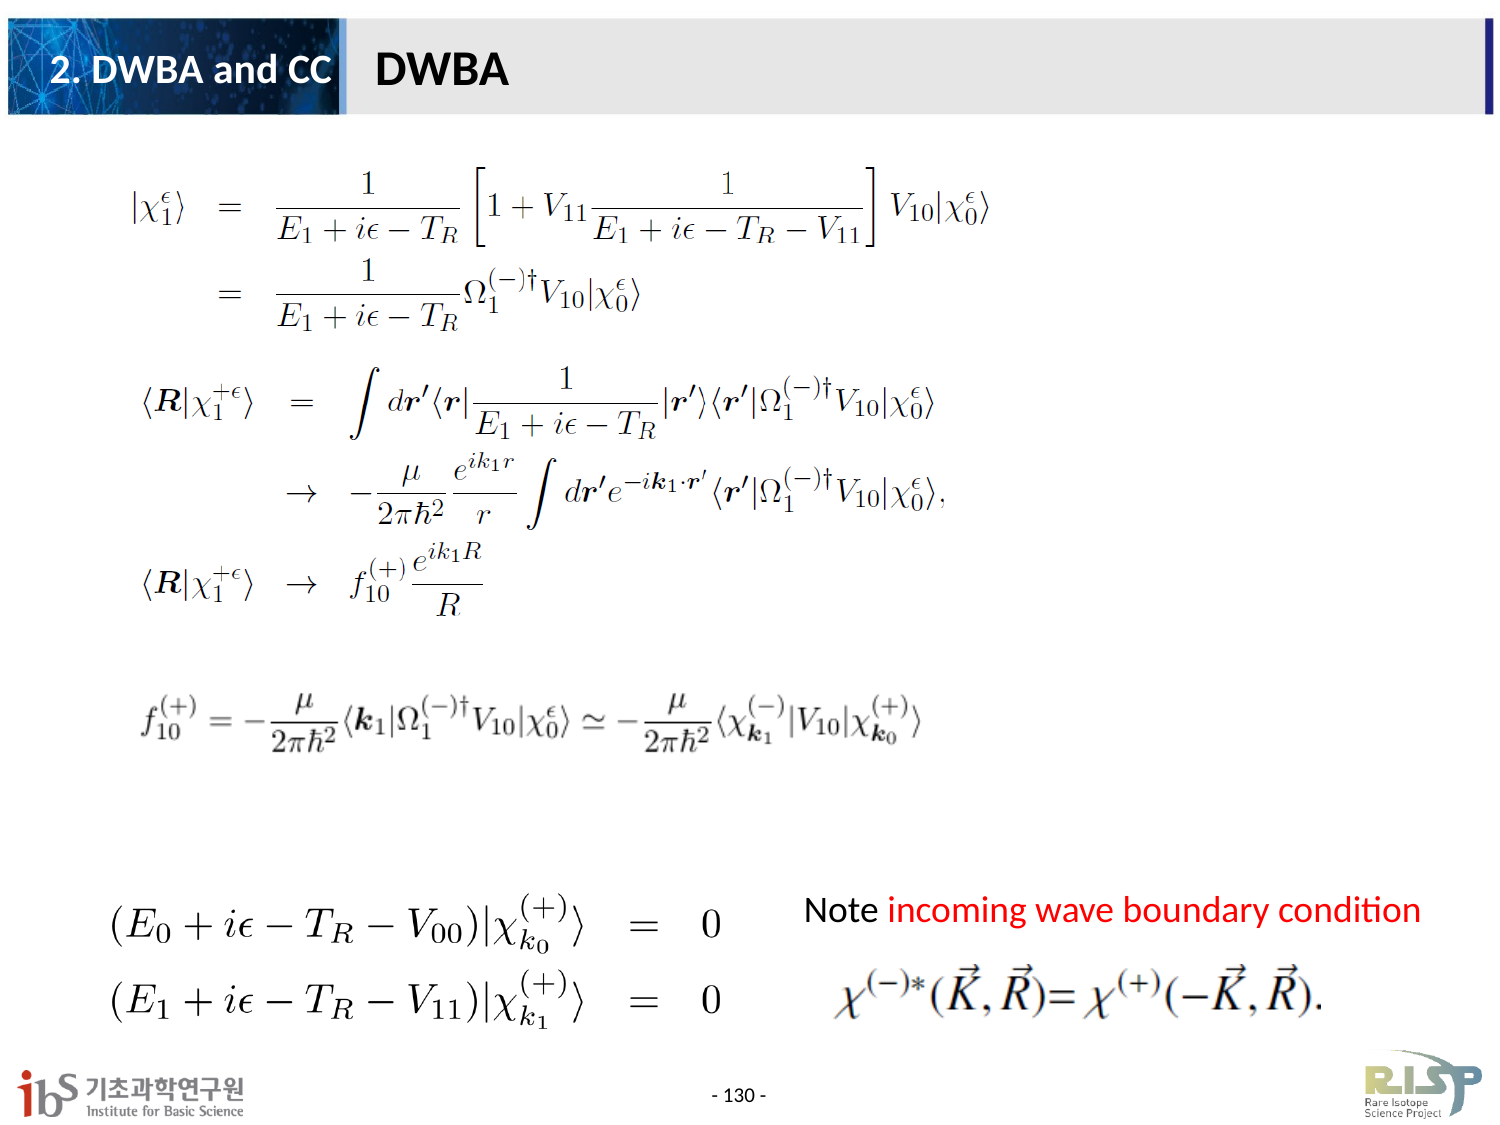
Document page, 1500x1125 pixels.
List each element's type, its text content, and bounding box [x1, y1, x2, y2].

picture [2, 10, 1500, 130]
text_box Note incoming wave boundary condition [789, 877, 1438, 938]
picture [1364, 1049, 1482, 1119]
picture [832, 964, 1321, 1035]
picture [101, 136, 1003, 632]
picture [112, 893, 720, 1029]
picture [121, 673, 948, 768]
picture [17, 1070, 243, 1117]
